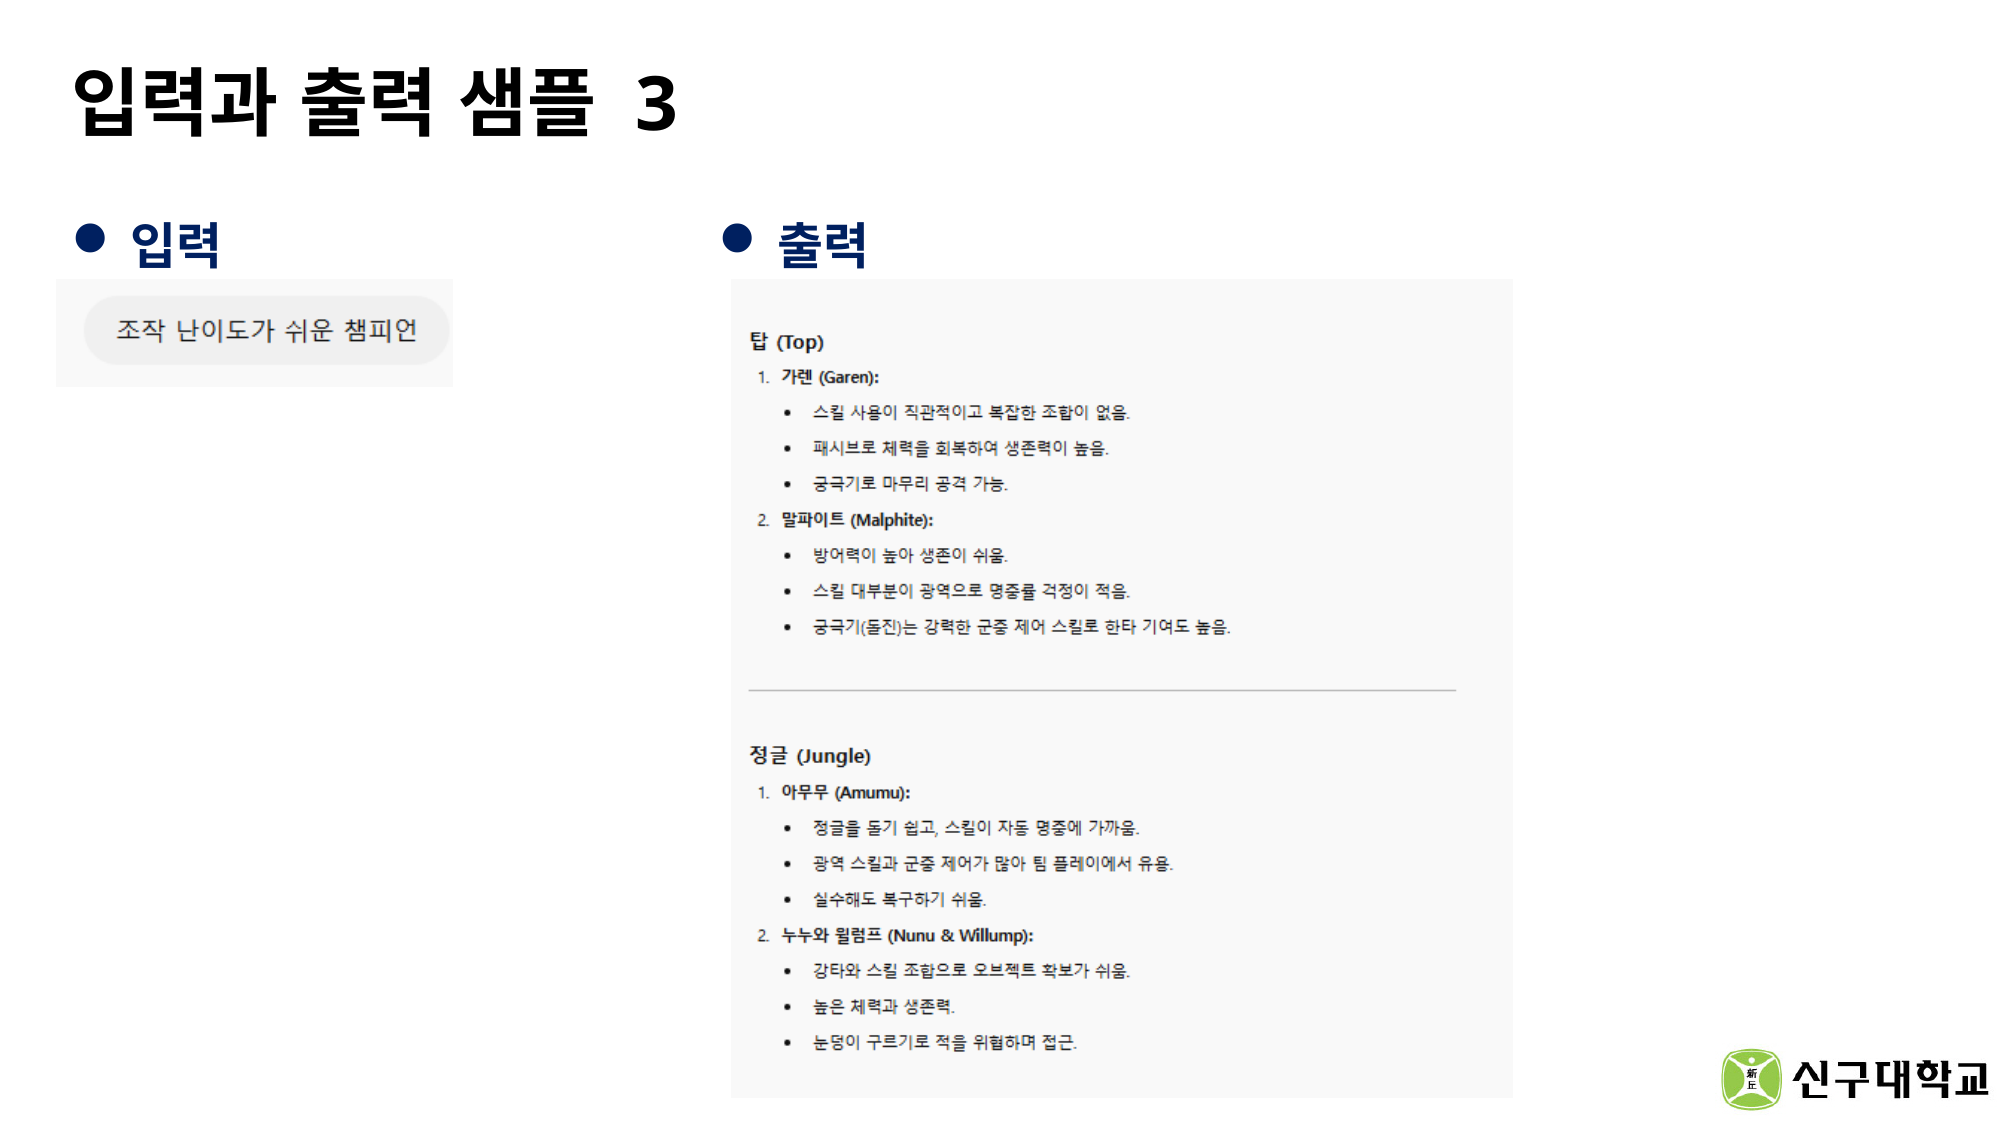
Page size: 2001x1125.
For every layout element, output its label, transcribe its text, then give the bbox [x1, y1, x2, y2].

picture [1715, 1036, 2000, 1119]
picture [56, 279, 453, 388]
list 입력 [56, 204, 703, 1031]
title 입력과 출력 샘플 3 [56, 26, 1782, 187]
text_box 출력 [703, 204, 1567, 1031]
picture [731, 279, 1513, 1098]
